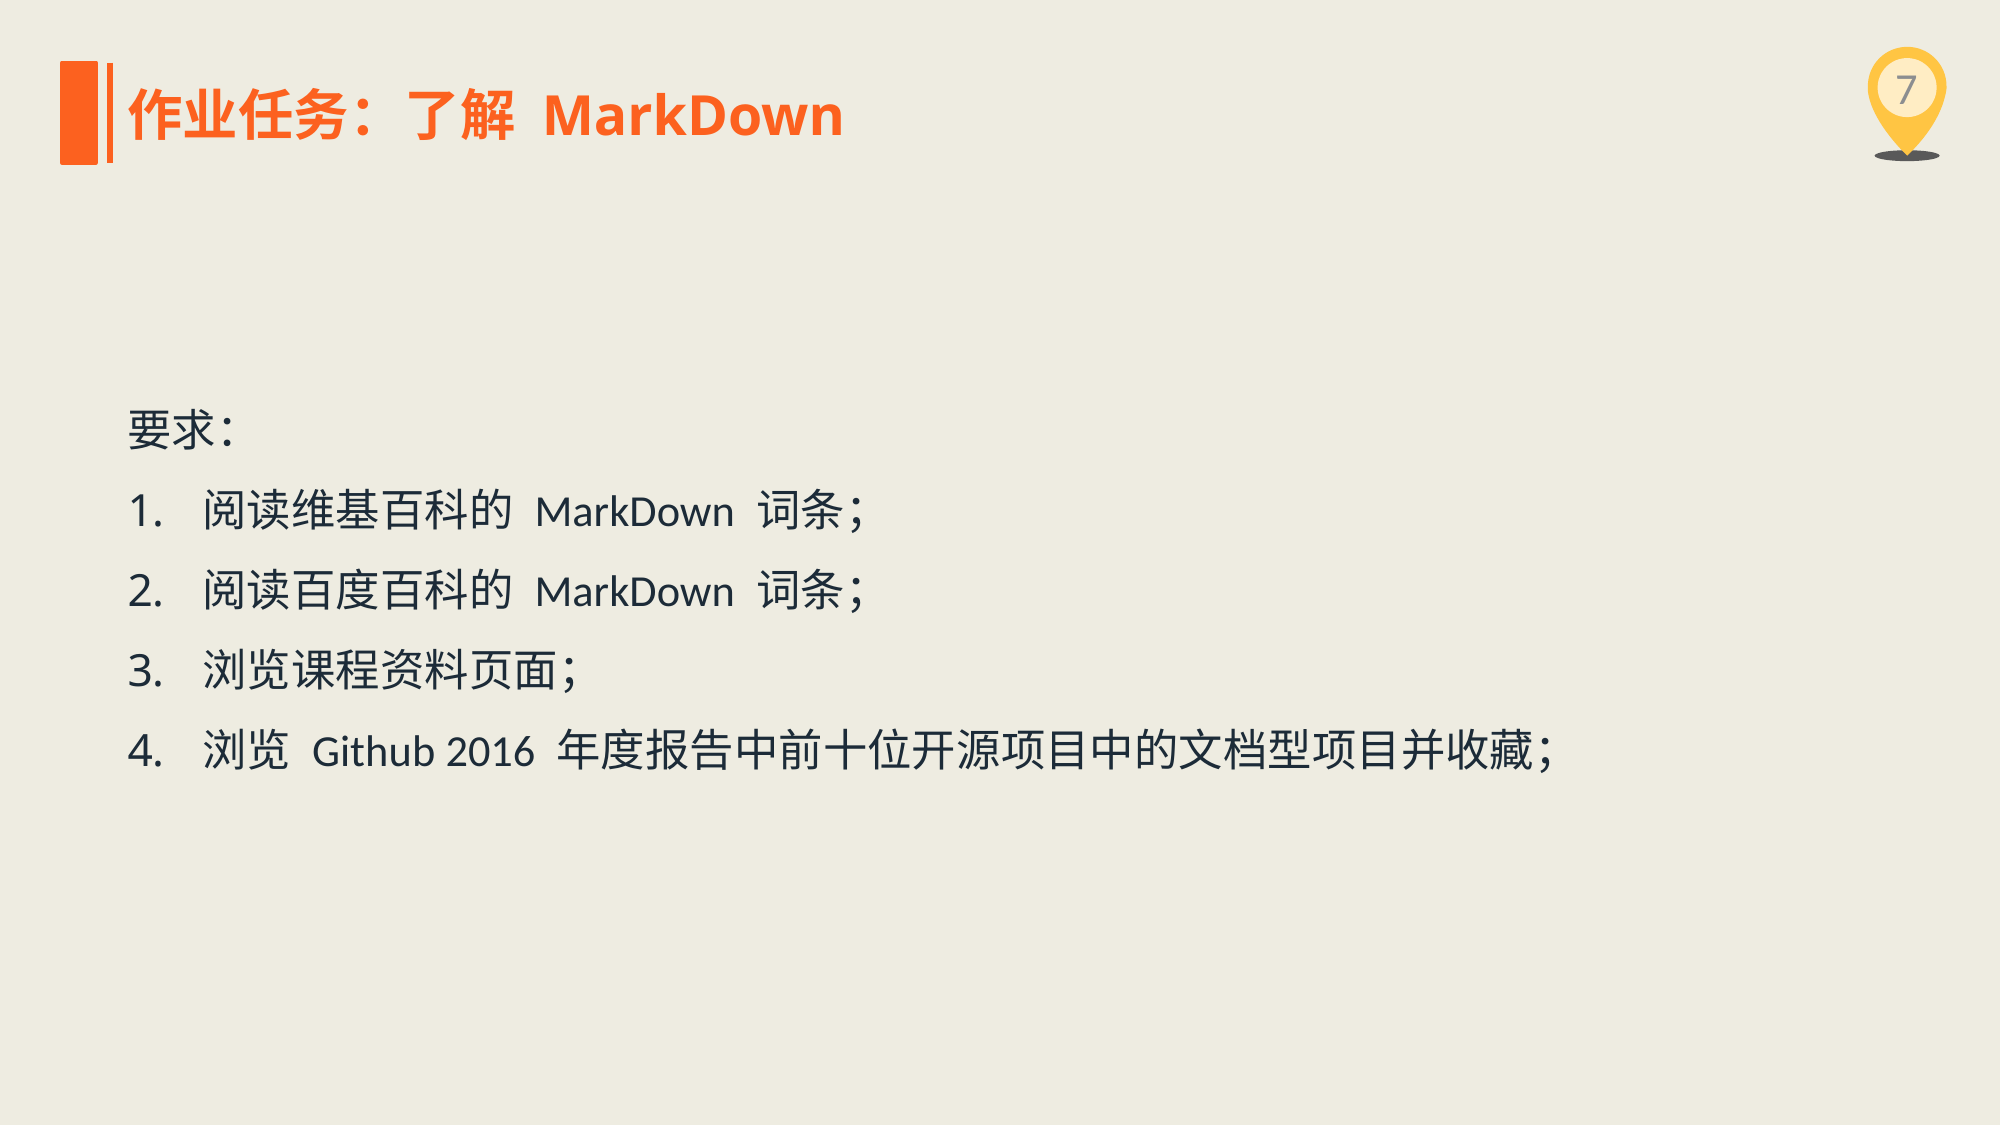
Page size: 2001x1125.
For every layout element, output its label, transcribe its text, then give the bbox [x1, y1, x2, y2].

text_box 作业任务：了解 MarkDown [115, 72, 1178, 154]
text_box 要求： 阅读维基百科的 MarkDown 词条； 阅读百度百科的 MarkDown 词条； 浏览课程资料页面； 浏览 Github 2016 年度报告中前十位开源项目中的文档型项目并收藏； [112, 367, 1822, 783]
text_box [60, 61, 98, 165]
slide_number 7 [1673, 57, 2000, 118]
